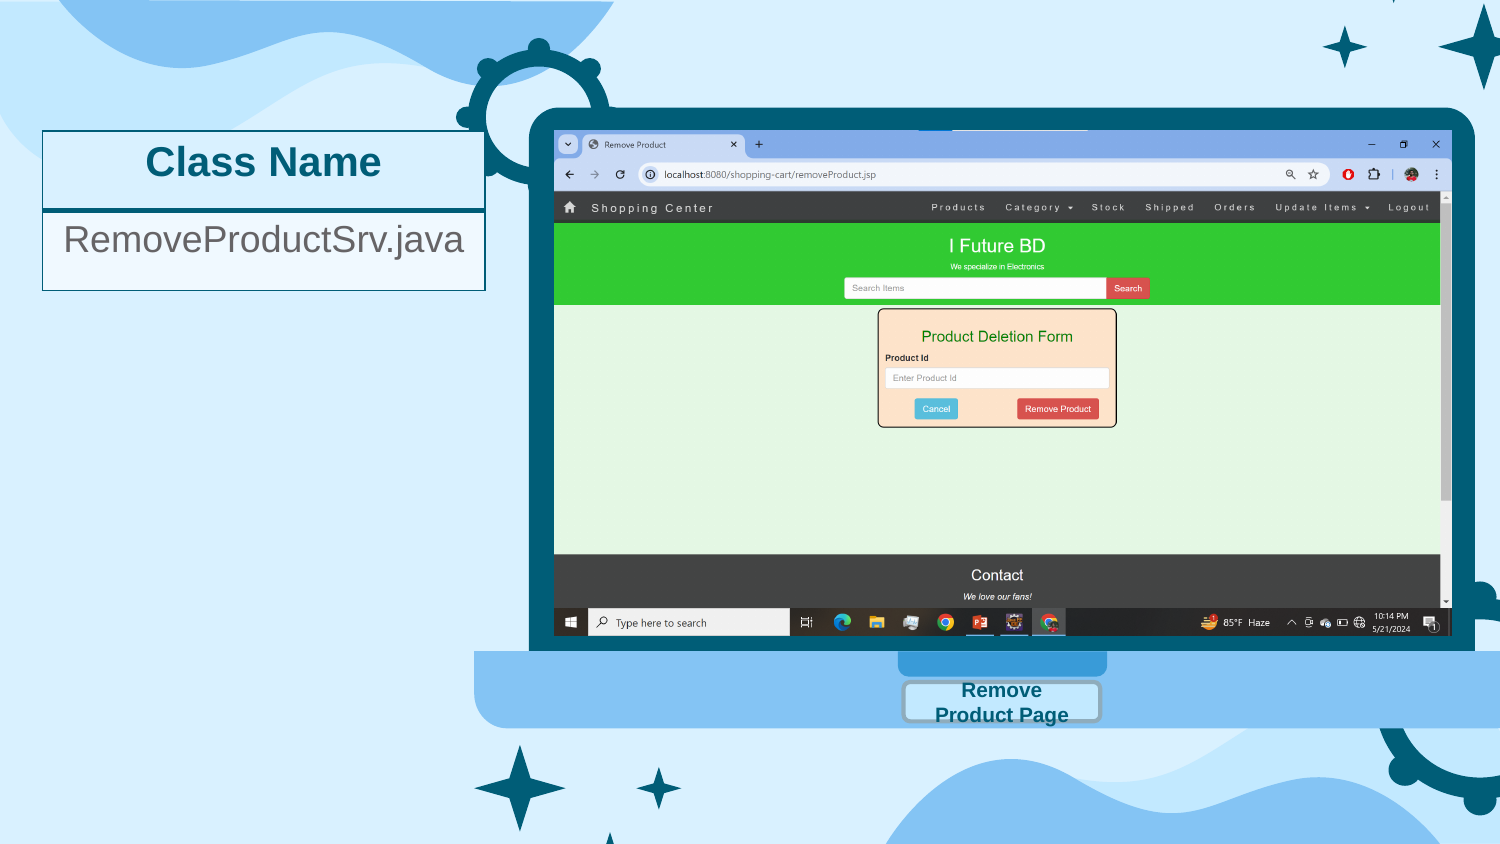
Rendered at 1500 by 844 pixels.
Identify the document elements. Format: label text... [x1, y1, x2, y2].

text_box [455, 0, 1500, 844]
table_cell RemoveProductSrv.java [43, 213, 450, 290]
table_header Class Name [43, 132, 450, 208]
picture [555, 131, 1451, 635]
